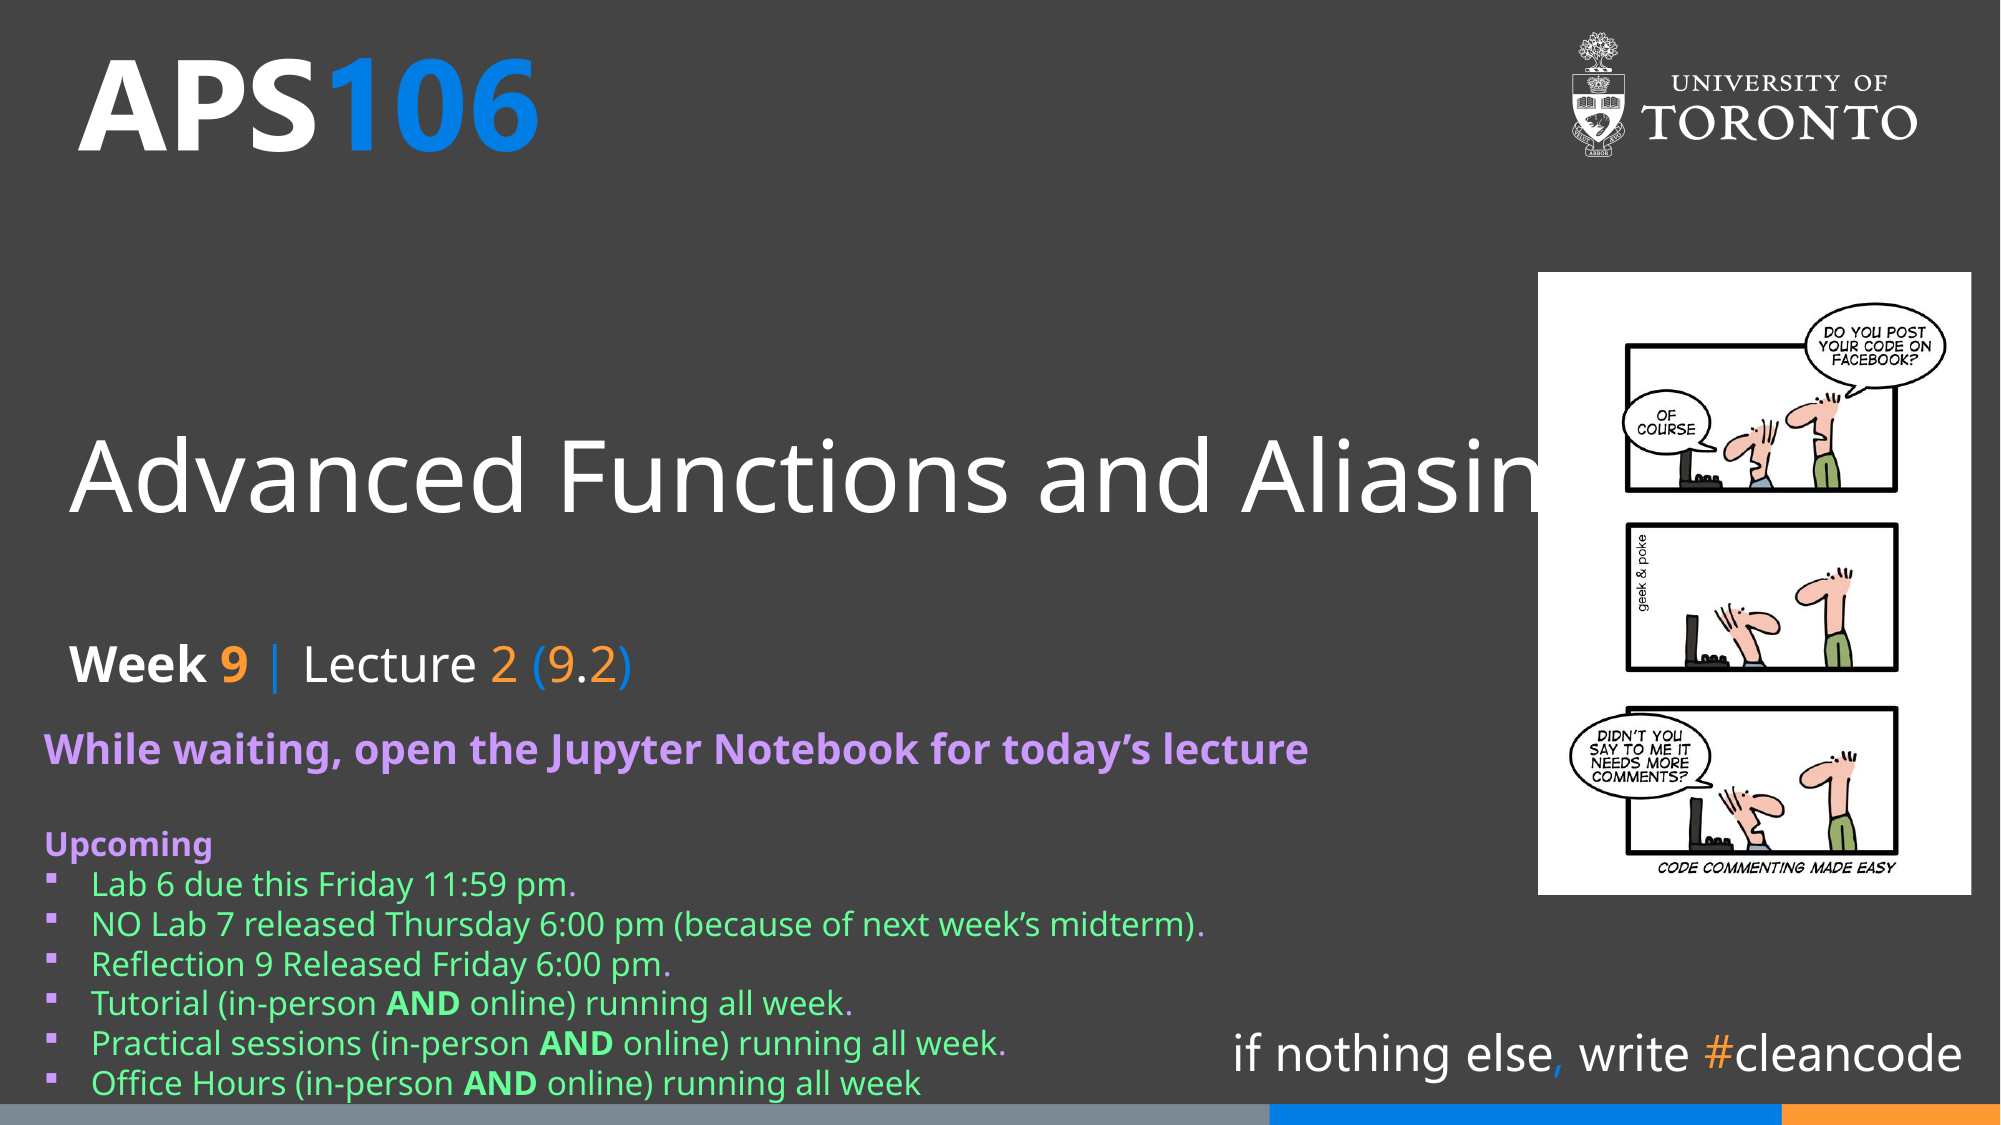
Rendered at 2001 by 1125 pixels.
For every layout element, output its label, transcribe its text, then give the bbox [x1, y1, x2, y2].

text_box While waiting, open the Jupyter Notebook for today’s lecture Upcoming Lab 6 due this Friday 11:59 pm. NO Lab 7 released Thursday 6:00 pm (because of next week’s midterm). Reflection 9 Released Friday 6:00 pm. Tutorial (in-person AND online) running all week. Practical sessions (in-person AND online) running all week. Office Hours (in-person AND online) running all week [29, 715, 1325, 1110]
picture [0, 0, 2001, 1125]
title Advanced Functions and Aliasing [55, 395, 1538, 542]
subtitle Week 9 | Lecture 2 (9.2) [55, 631, 1924, 903]
